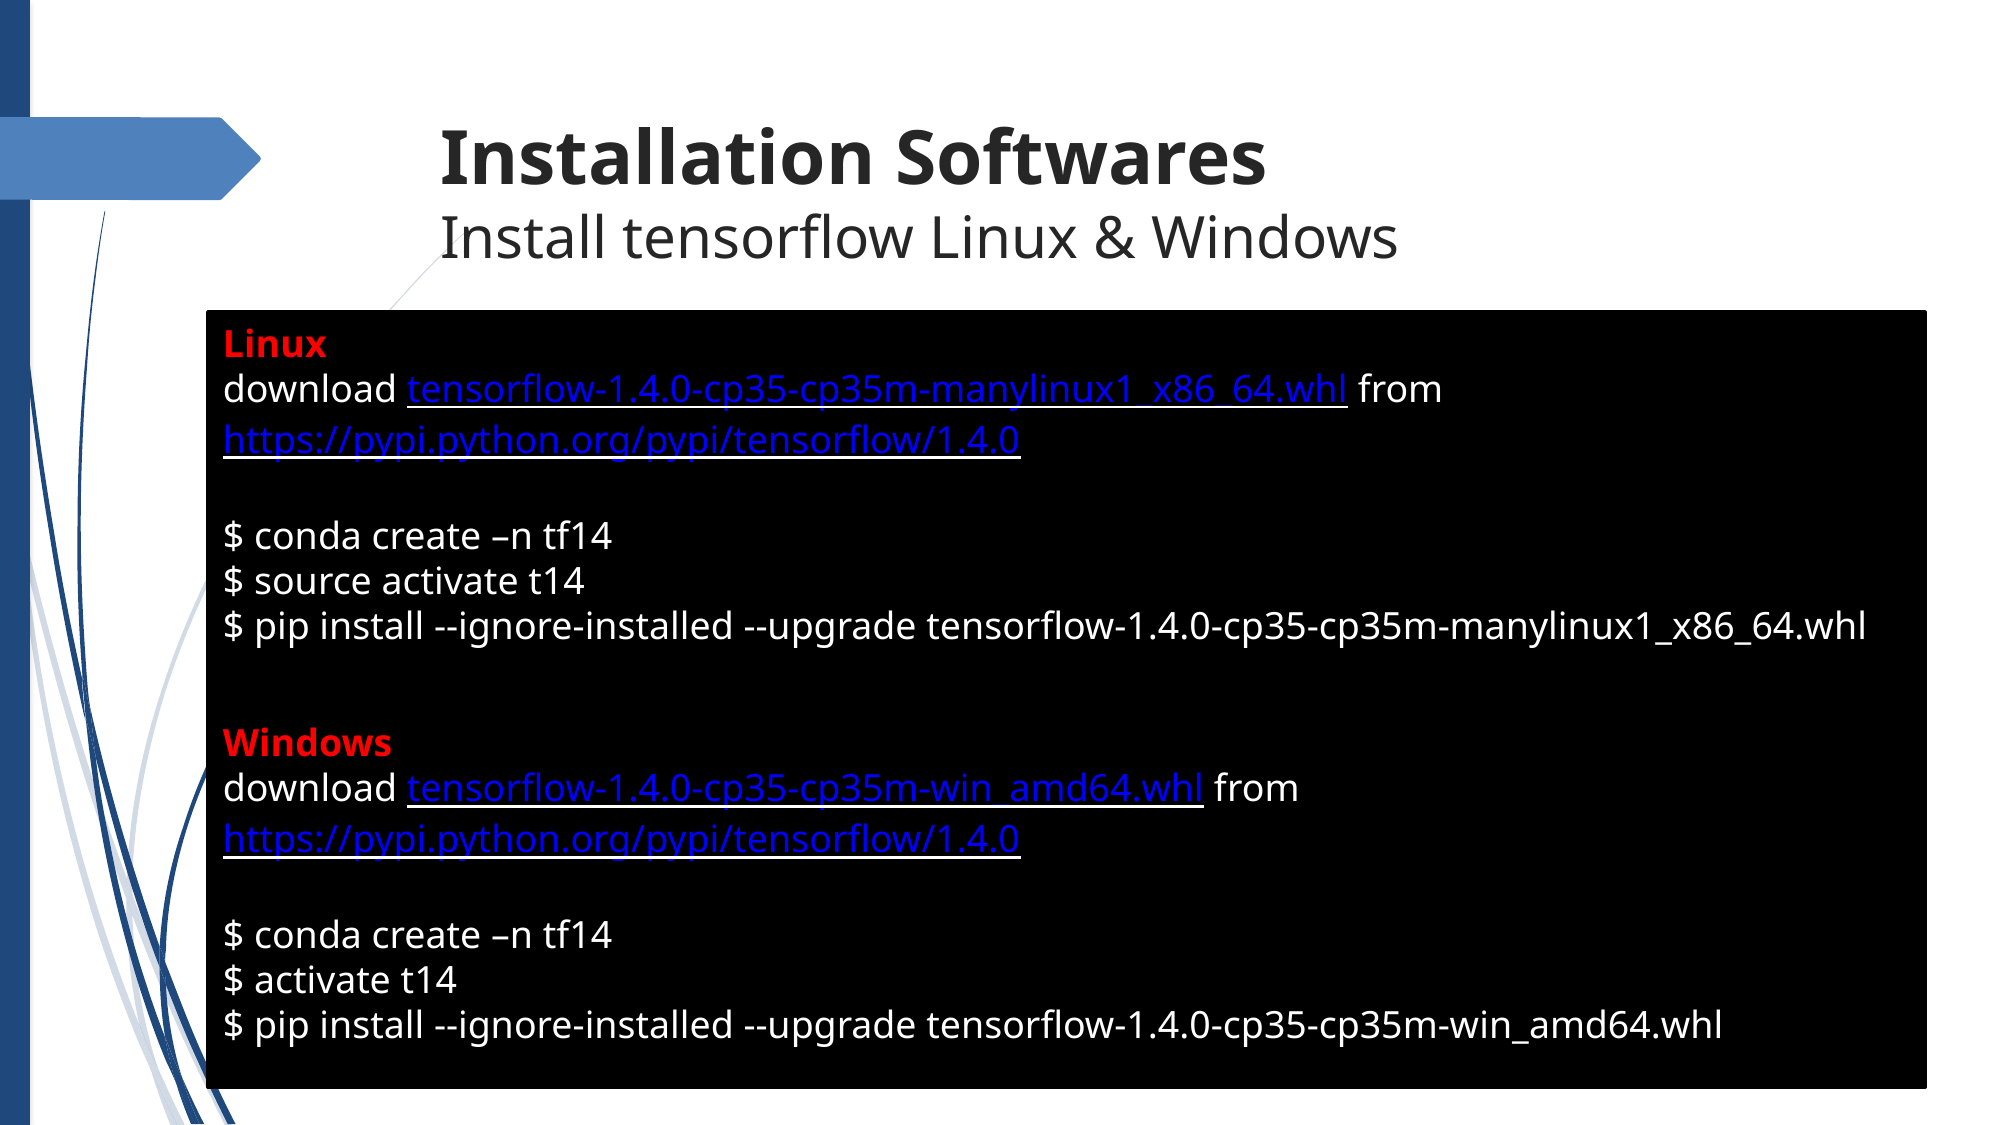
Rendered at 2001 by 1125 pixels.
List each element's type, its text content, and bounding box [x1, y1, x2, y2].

text_box Installation Softwares Install tensorflow Linux & Windows [425, 102, 1888, 310]
text_box Linux download tensorflow-1.4.0-cp35-cp35m-manylinux1_x86_64.whl from https://pypi.python.org/pypi/tensorflow/1.4.0 $ conda create –n tf14 $ source activate t14 $ pip install --ignore-installed --upgrade tensorflow-1.4.0-cp35-cp35m-manylinux1_x86_64.whl [206, 310, 1927, 710]
text_box Windows download tensorflow-1.4.0-cp35-cp35m-win_amd64.whl from https://pypi.python.org/pypi/tensorflow/1.4.0 $ conda create –n tf14 $ activate t14 $ pip install --ignore-installed --upgrade tensorflow-1.4.0-cp35-cp35m-win_amd64.whl [206, 710, 1927, 1089]
